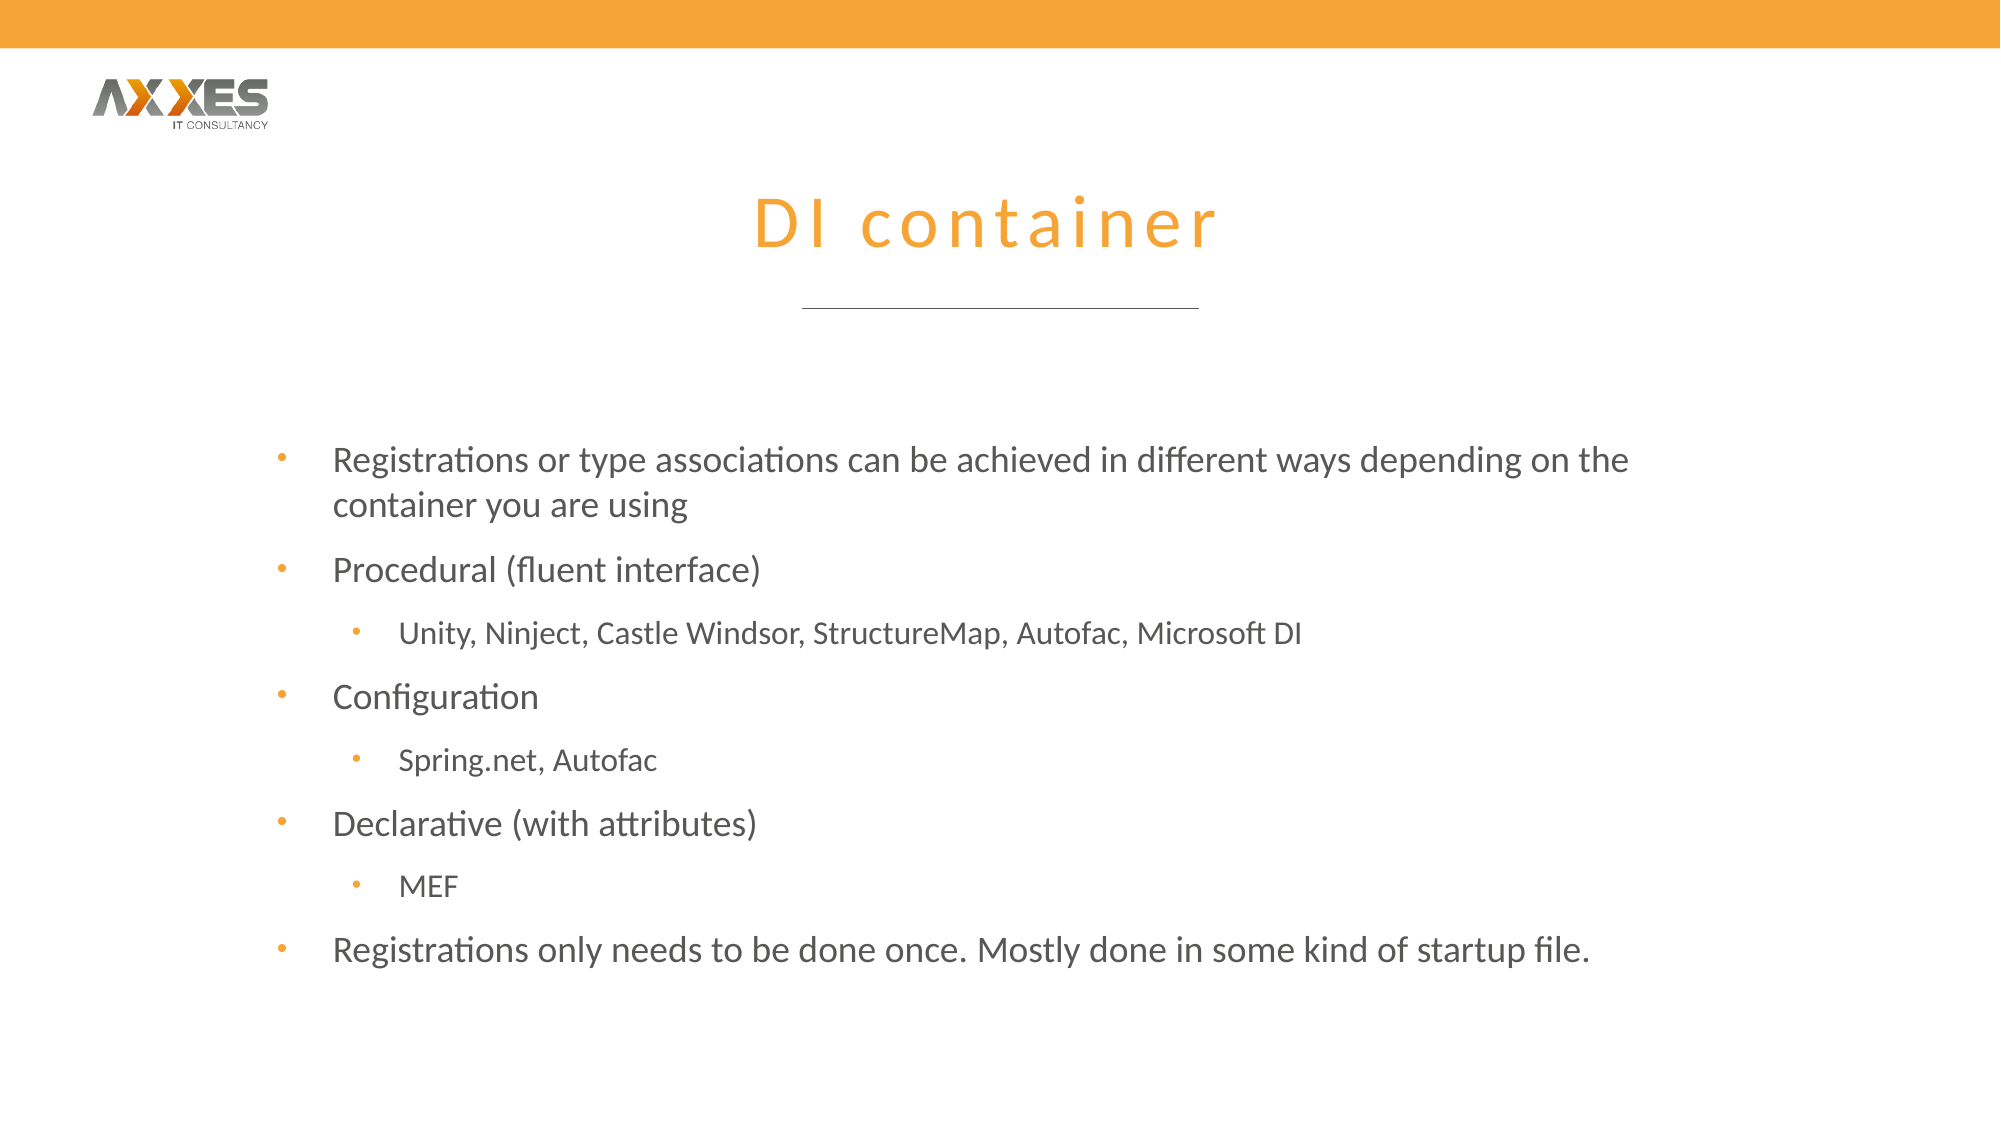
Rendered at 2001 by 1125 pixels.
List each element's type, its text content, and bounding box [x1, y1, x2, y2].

list Registrations or type associations can be achieved in different ways depending on the container you are using Procedural (fluent interface) Unity, Ninject, Castle Windsor, StructureMap, Autofac, Microsoft DI Configuration Spring.net, Autofac Declarative (with attributes) MEF Registrations only needs to be done once. Mostly done in some kind of startup file. [261, 427, 1710, 988]
title DI container [267, 159, 1705, 276]
picture [92, 79, 268, 129]
